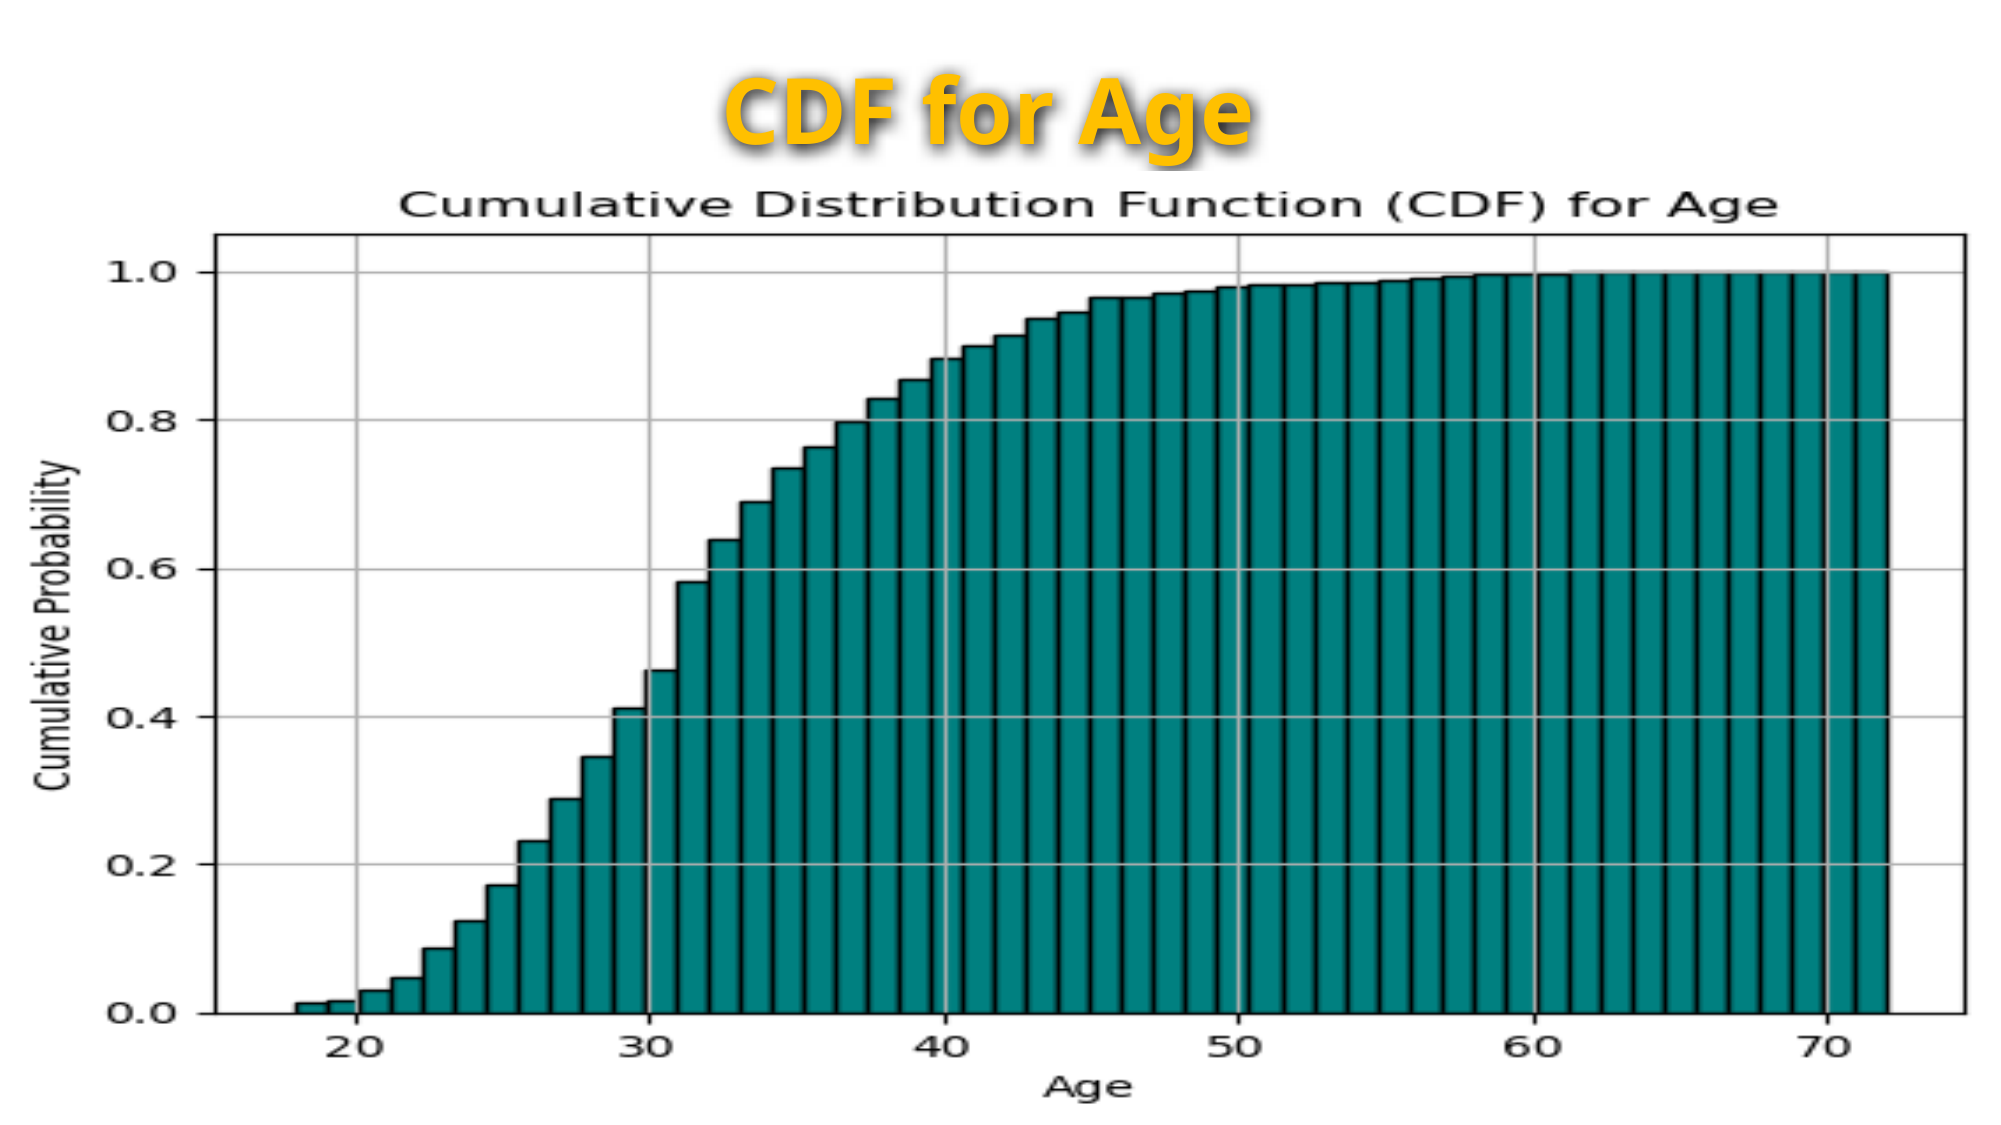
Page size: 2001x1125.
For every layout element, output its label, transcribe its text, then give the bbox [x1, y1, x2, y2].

picture [0, 171, 2000, 1125]
title CDF for Age [0, 0, 2000, 171]
